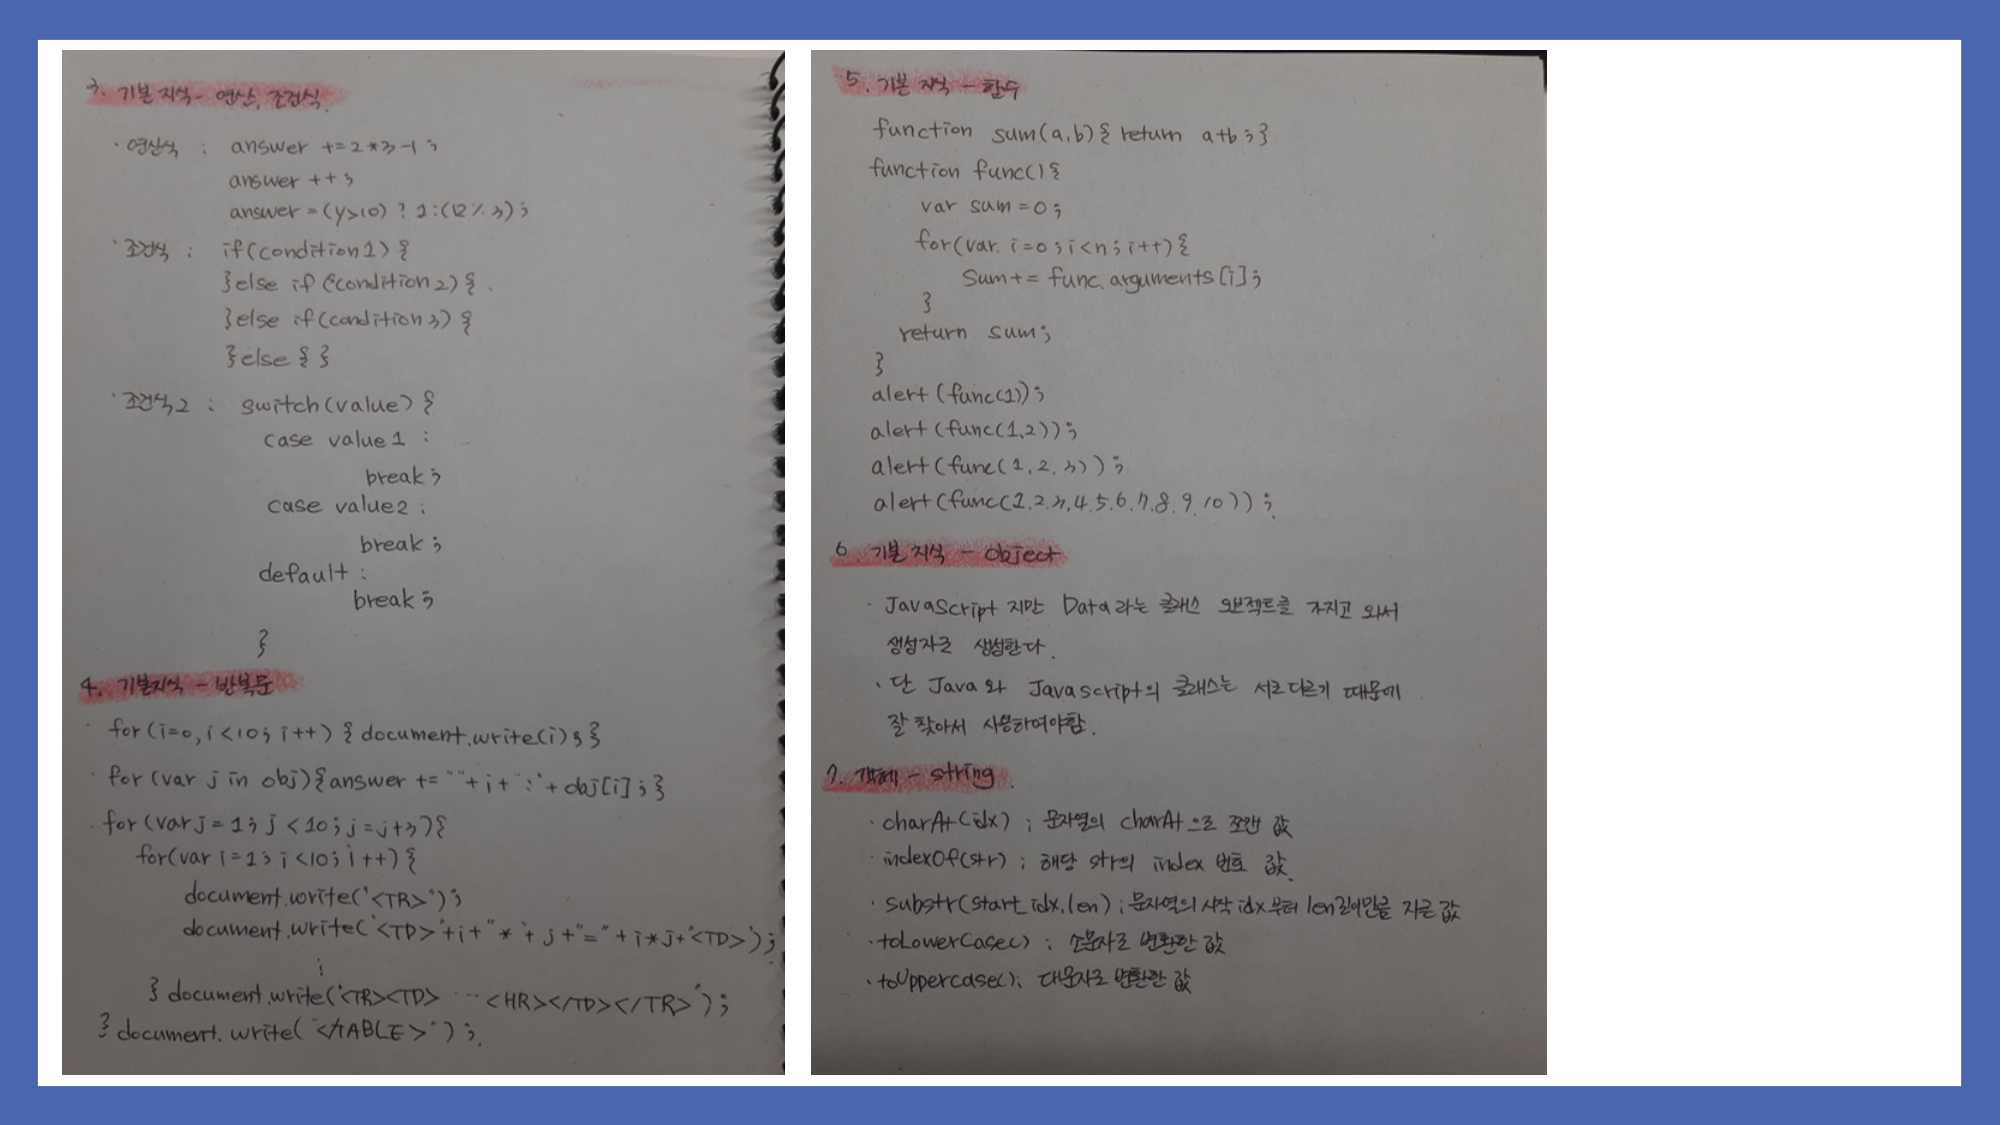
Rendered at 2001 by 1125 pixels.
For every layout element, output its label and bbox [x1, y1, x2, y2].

picture [61, 50, 785, 1075]
picture [811, 50, 1548, 1075]
